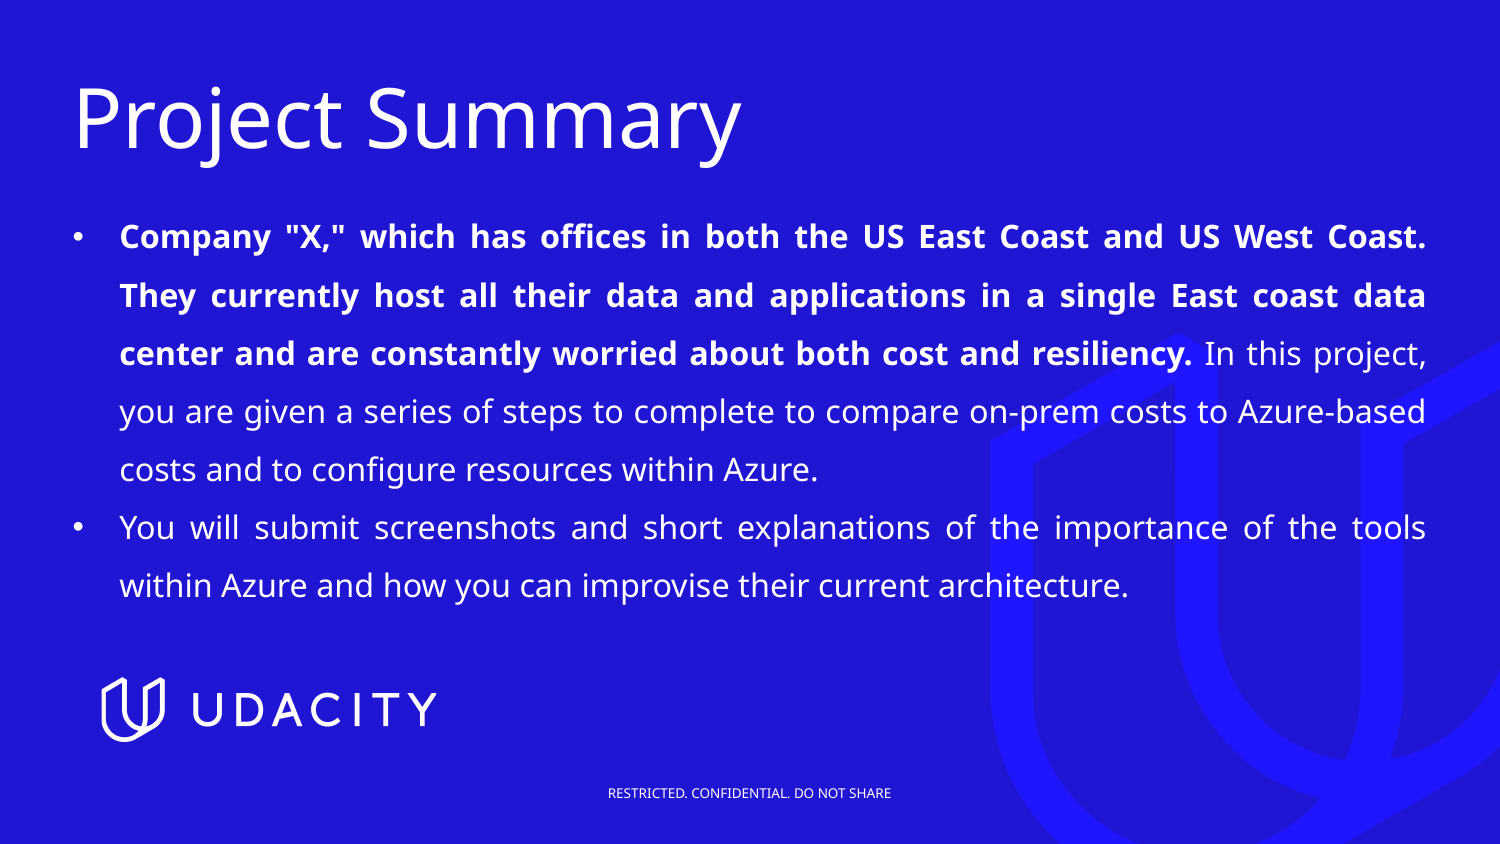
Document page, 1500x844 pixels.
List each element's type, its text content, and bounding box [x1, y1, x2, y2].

picture [0, 0, 1500, 844]
title Project Summary [72, 34, 1119, 197]
subtitle Company "X," which has offices in both the US East Coast and US West Coast. They currently host all their data and applications in a single East coast data center and are constantly worried about both cost and resiliency. In this project, you are given a series of steps to complete to compare on-prem costs to Azure-based costs and to configure resources within Azure. You will submit screenshots and short explanations of the importance of the tools within Azure and how you can improvise their current architecture. [72, 197, 1428, 647]
